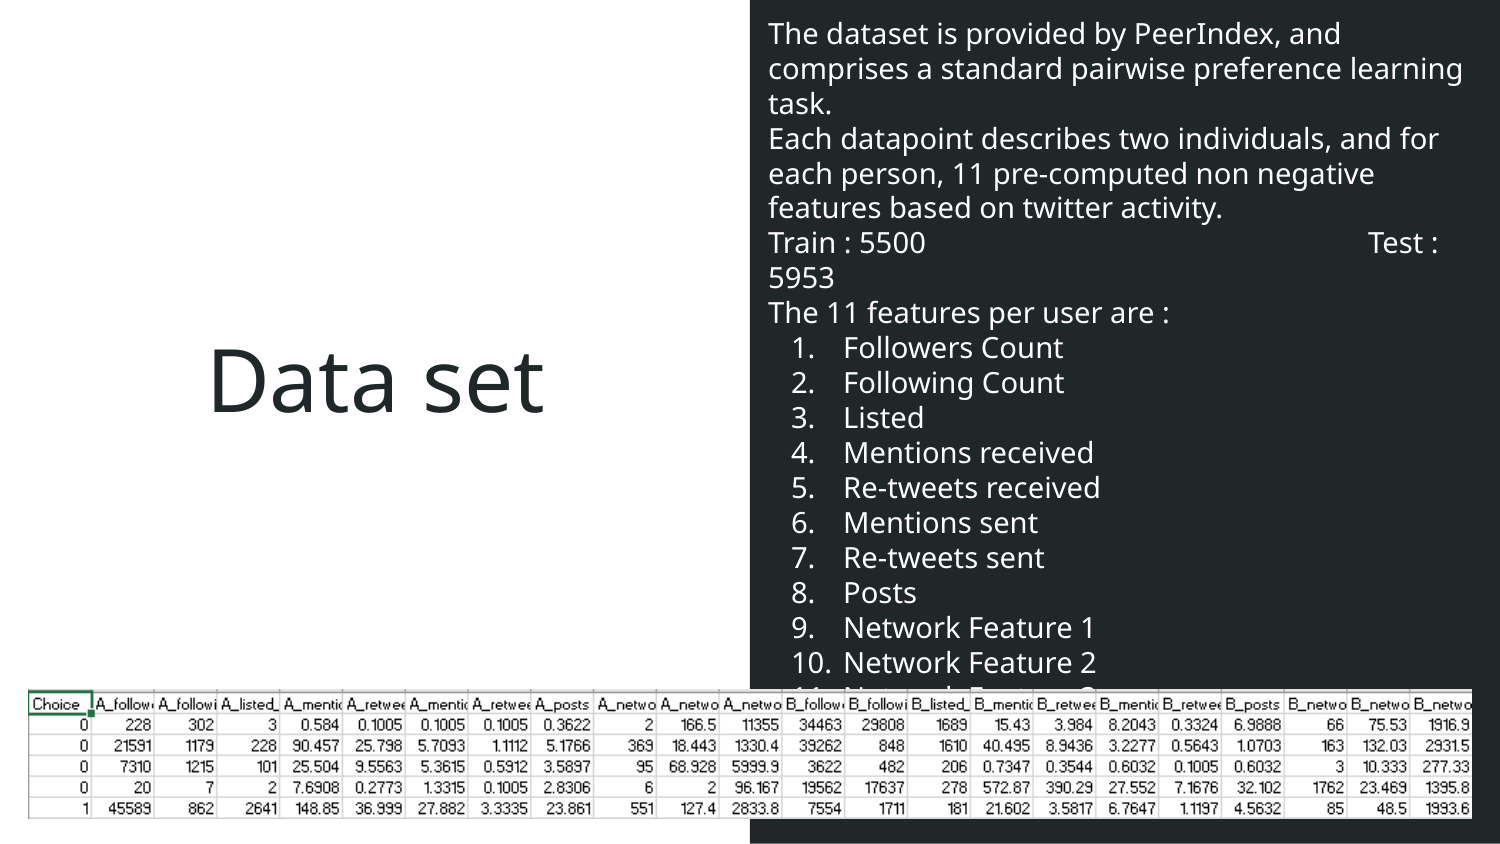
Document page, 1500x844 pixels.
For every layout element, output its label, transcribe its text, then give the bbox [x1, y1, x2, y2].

list The dataset is provided by PeerIndex, and comprises a standard pairwise preference learning task. Each datapoint describes two individuals, and for each person, 11 pre-computed non negative features based on twitter activity. Train : 5500 Test : 5953 The 11 features per user are : Followers Count Following Count Listed Mentions received Re-tweets received Mentions sent Re-tweets sent Posts Network Feature 1 Network Feature 2 Network Feature 3 [753, 69, 1500, 765]
title Data set [43, 197, 708, 446]
picture [28, 689, 1472, 819]
